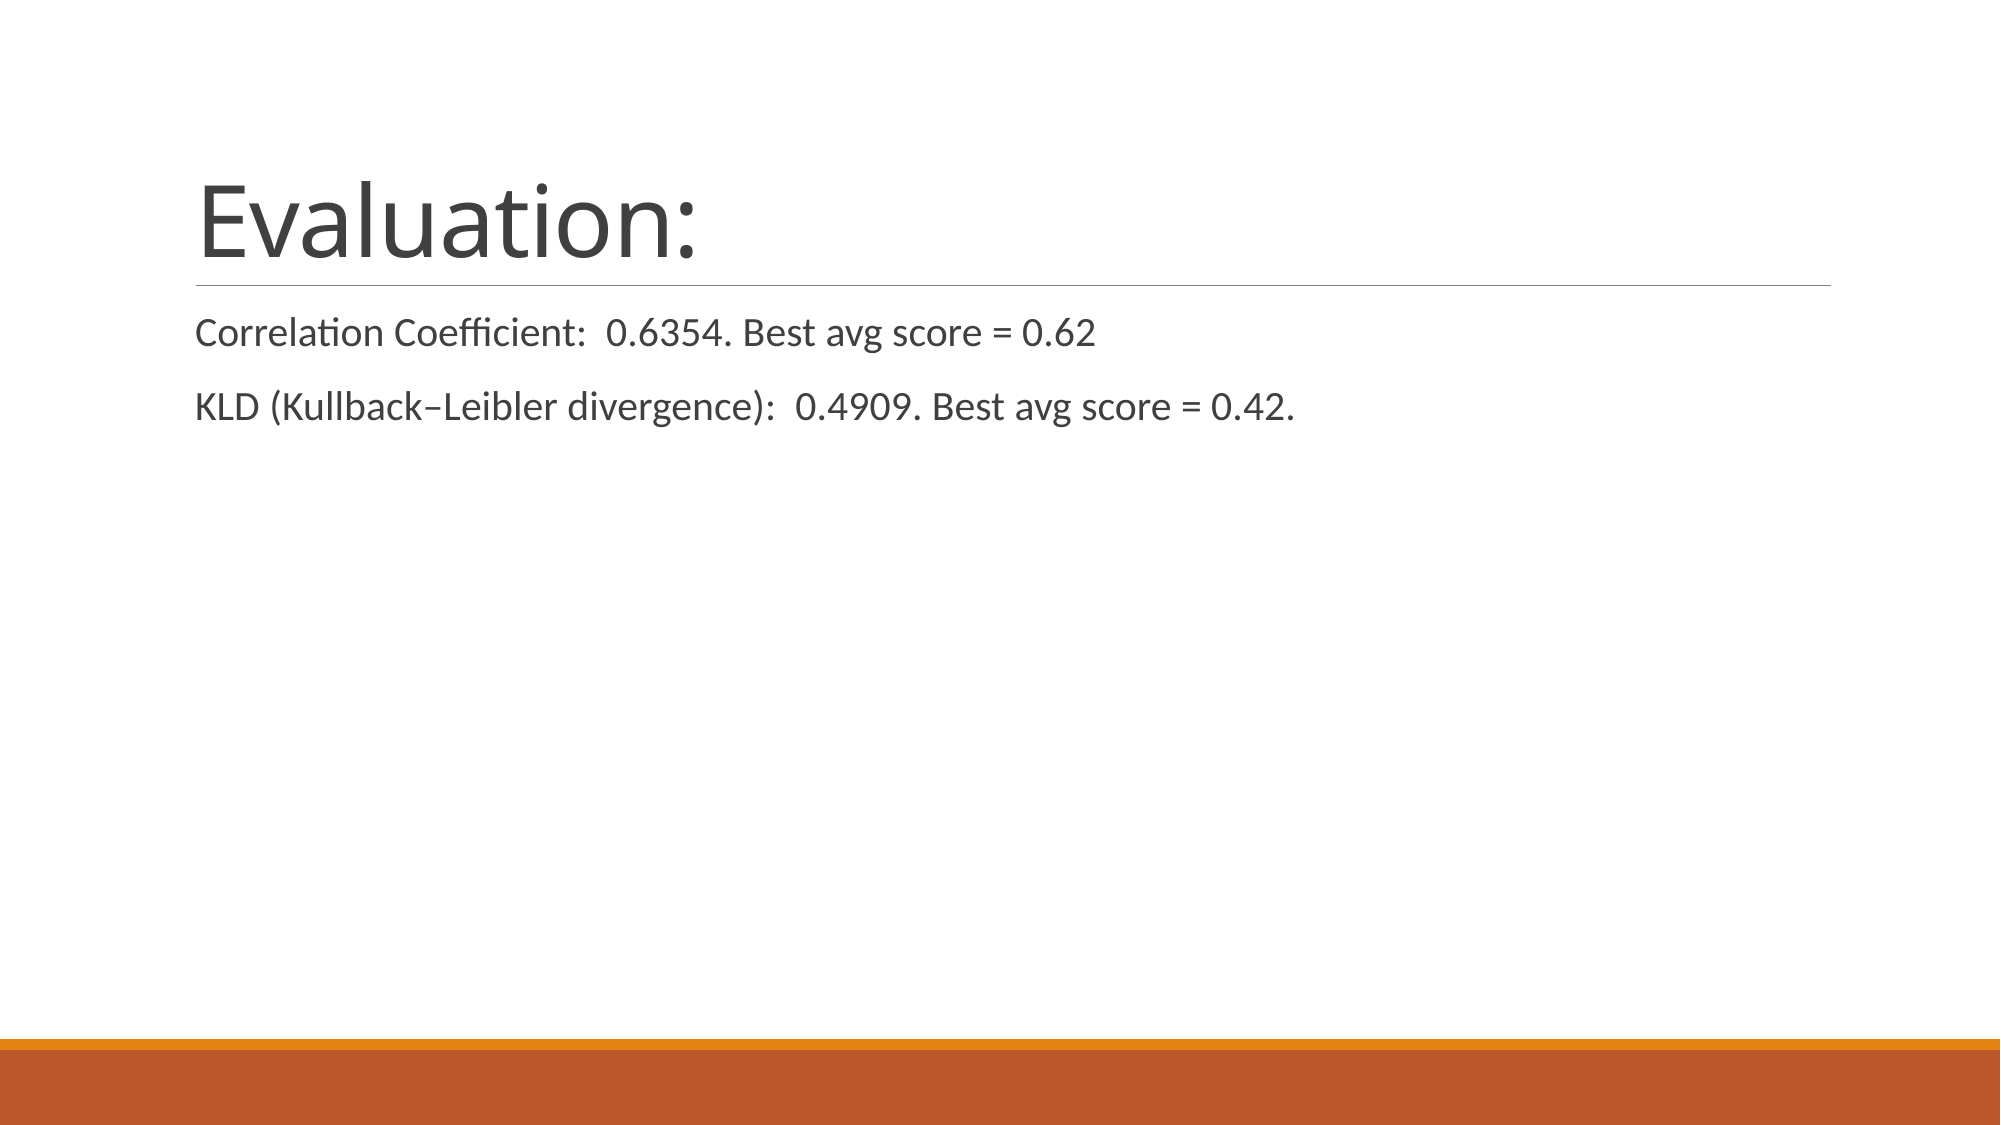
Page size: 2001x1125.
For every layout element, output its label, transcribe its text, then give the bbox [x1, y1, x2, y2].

title Evaluation: [180, 47, 1830, 285]
list Correlation Coefficient: 0.6354. Best avg score = 0.62 KLD (Kullback–Leibler divergence): 0.4909. Best avg score = 0.42. [180, 302, 1830, 963]
